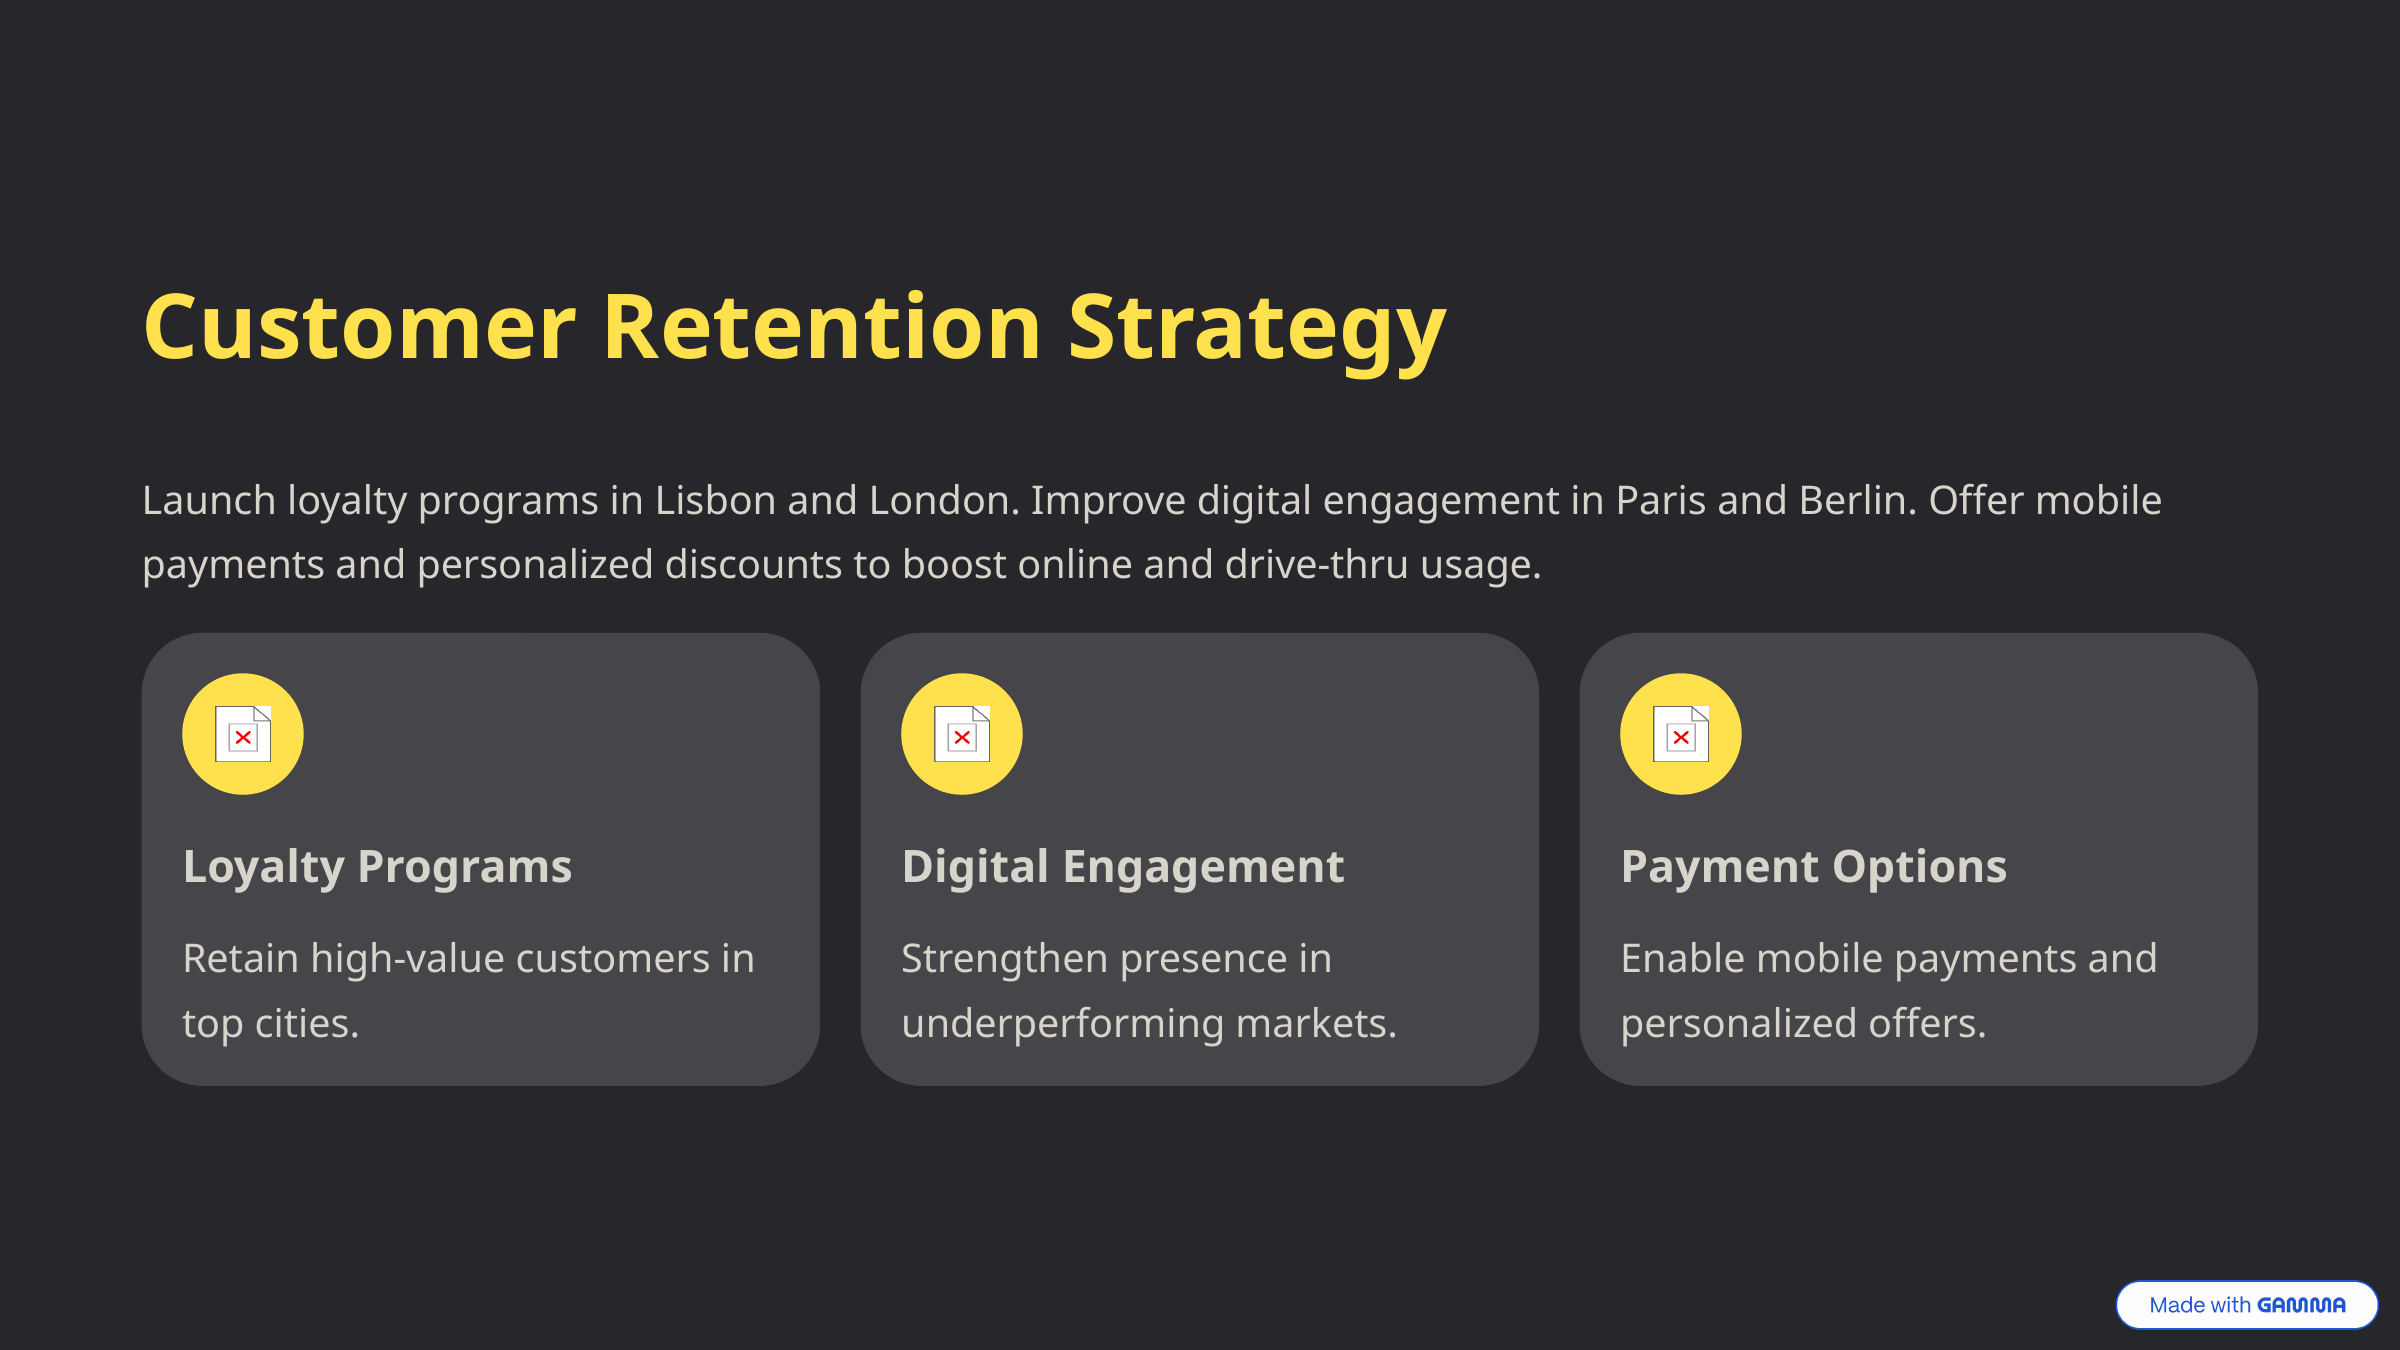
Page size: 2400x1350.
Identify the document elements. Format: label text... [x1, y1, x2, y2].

text_box Loyalty Programs [182, 835, 633, 892]
text_box Payment Options [1620, 835, 2071, 892]
text_box [1579, 632, 2259, 1086]
text_box Launch loyalty programs in Lisbon and London. Improve digital engagement in Paris and Berlin. Offer mobile payments and personalized discounts to boost online and drive-thru usage. [141, 457, 2259, 588]
text_box [141, 632, 821, 1086]
text_box Enable mobile payments and personalized offers. [1620, 915, 2218, 1046]
text_box Digital Engagement [901, 835, 1370, 892]
text_box Retain high-value customers in top cities. [182, 915, 780, 1046]
picture [215, 706, 271, 762]
text_box Strengthen presence in underperforming markets. [901, 915, 1499, 1046]
text_box [182, 673, 304, 795]
picture [1653, 706, 1709, 762]
text_box [860, 632, 1540, 1086]
picture [934, 706, 990, 762]
text_box [1620, 673, 1742, 795]
text_box [901, 673, 1023, 795]
text_box Customer Retention Strategy [141, 264, 1506, 377]
picture [2106, 1271, 2389, 1339]
